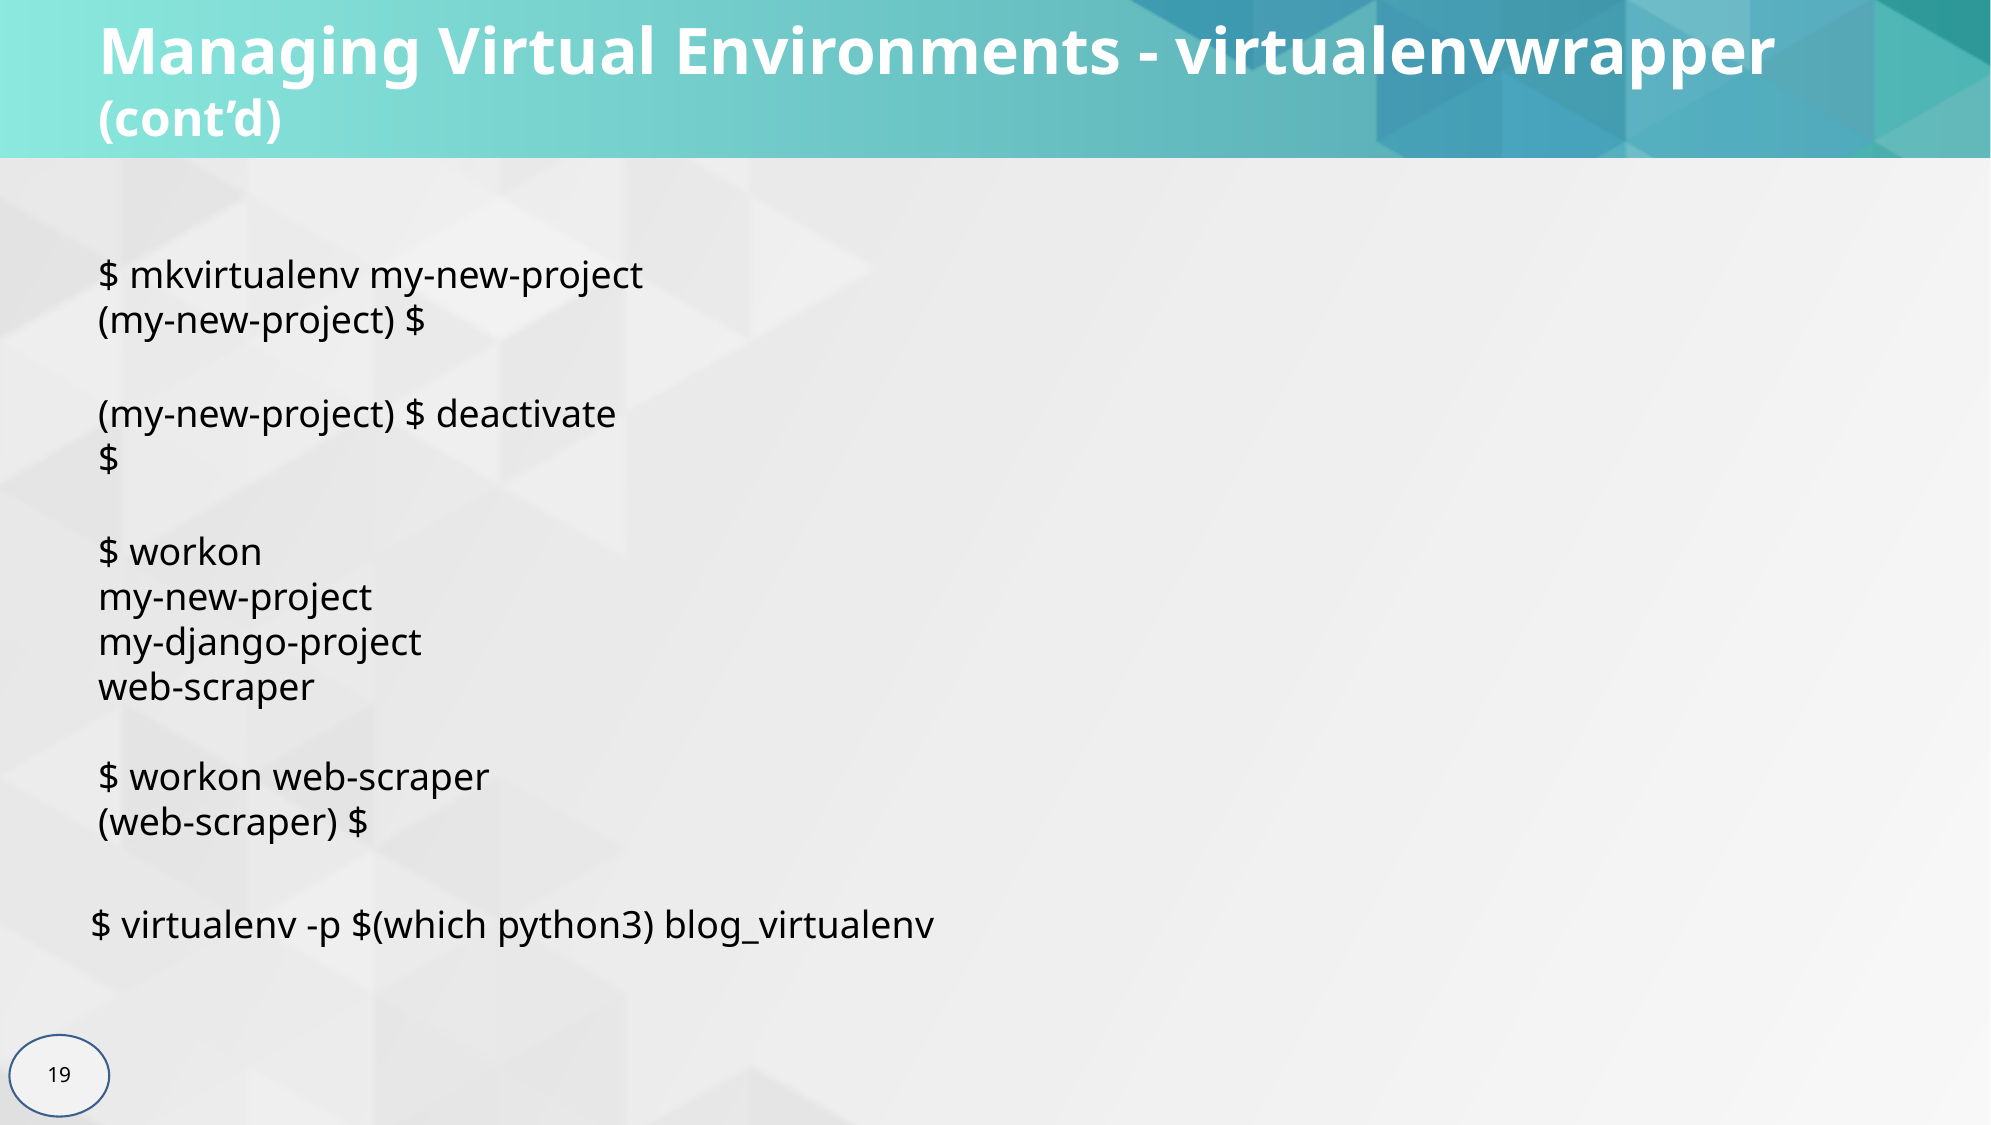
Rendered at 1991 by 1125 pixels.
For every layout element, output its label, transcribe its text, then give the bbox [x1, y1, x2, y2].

text_box (my-new-project) $ deactivate $ [83, 382, 1079, 487]
text_box $ workon my-new-project my-django-project web-scraper [83, 521, 1079, 716]
title Managing Virtual Environments - virtualenvwrapper (cont’d) [83, 0, 1811, 158]
text_box $ virtualenv -p $(which python3) blog_virtualenv [75, 893, 950, 953]
picture [0, 0, 1991, 1125]
text_box $ mkvirtualenv my-new-project (my-new-project) $ [83, 243, 1079, 349]
text_box $ workon web-scraper (web-scraper) $ [83, 745, 1079, 851]
